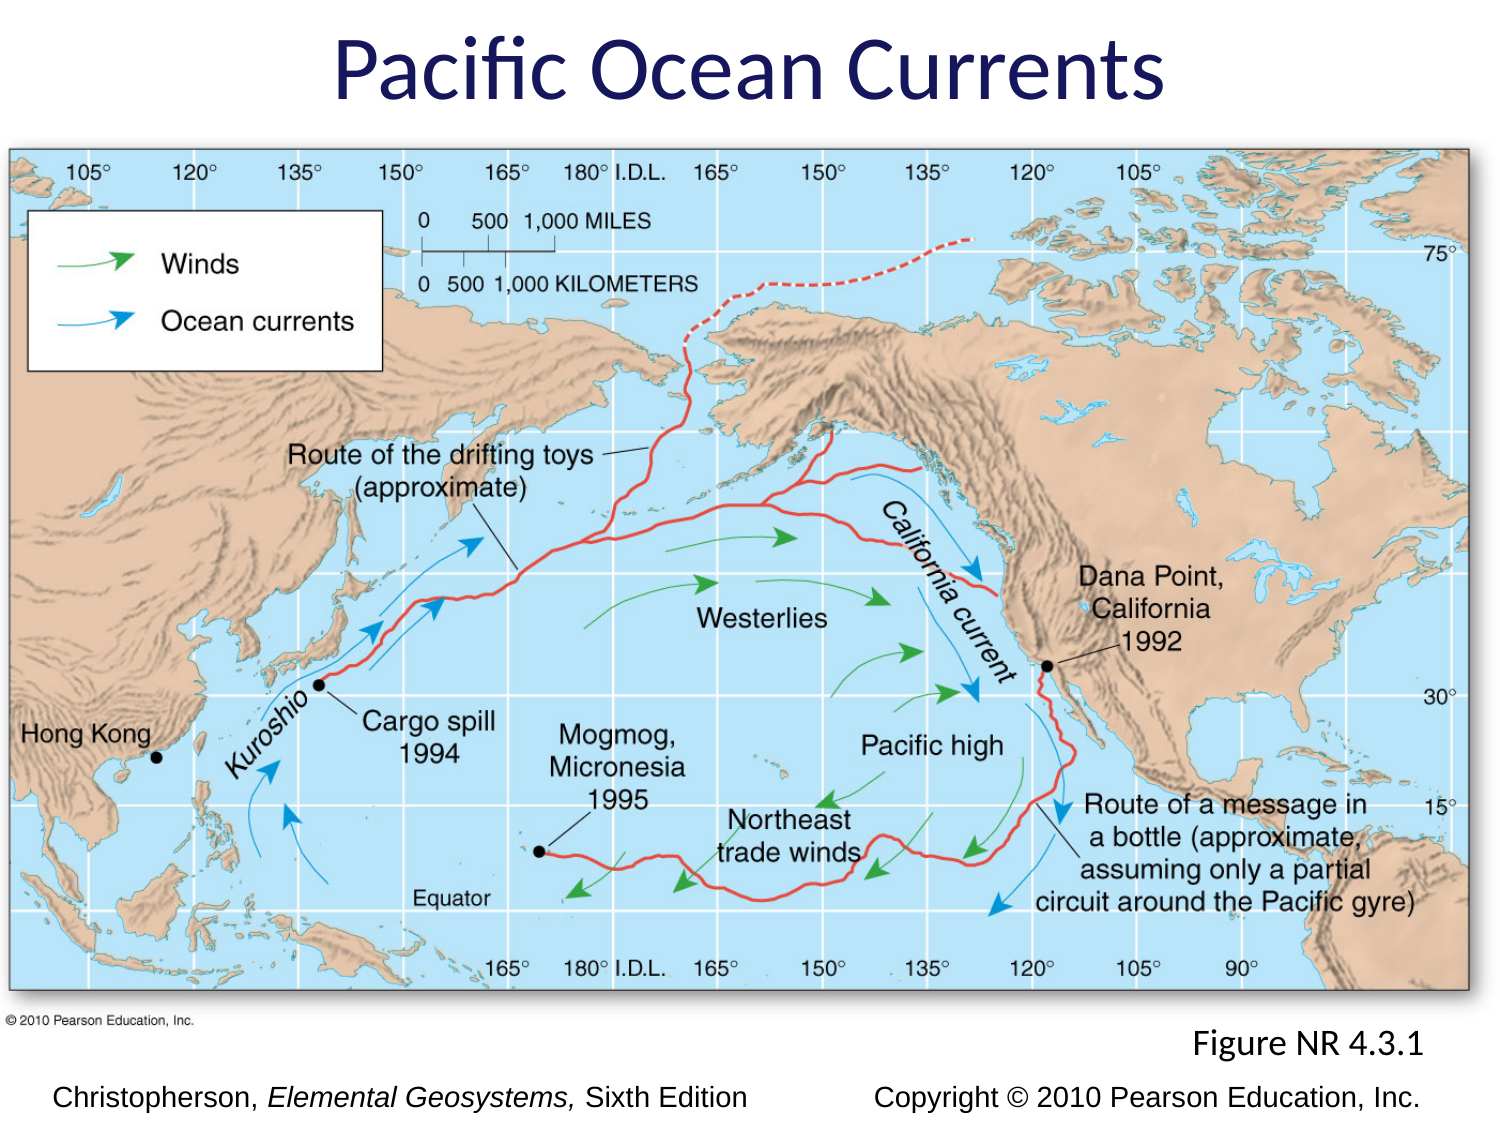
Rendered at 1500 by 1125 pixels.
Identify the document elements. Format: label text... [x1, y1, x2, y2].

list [0, 137, 1500, 1038]
text_box Figure NR 4.3.1 [1177, 1046, 1440, 1071]
text_box Christopherson, Elemental Geosystems, Sixth Edition [37, 1071, 849, 1113]
title Pacific Ocean Currents [112, 0, 1388, 125]
text_box Copyright © 2010 Pearson Education, Inc. [854, 1071, 1437, 1113]
